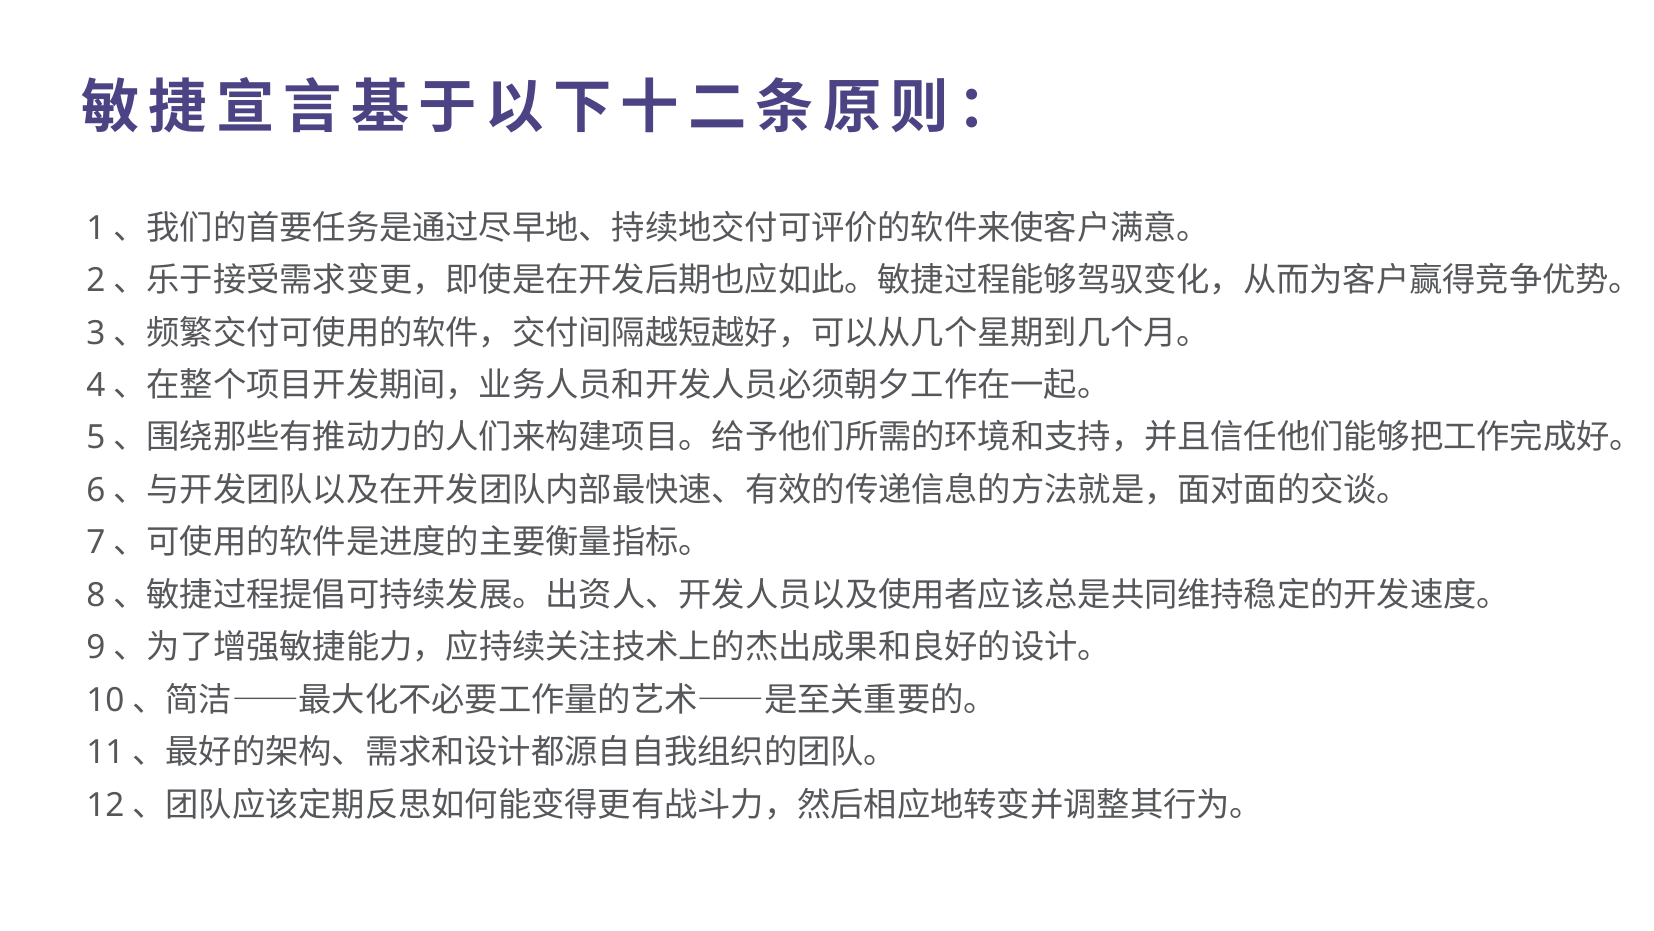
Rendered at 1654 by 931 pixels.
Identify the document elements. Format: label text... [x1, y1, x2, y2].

title 敏捷宣言基于以下十二条原则： [81, 33, 1581, 141]
text_box 1、我们的首要任务是通过尽早地、持续地交付可评价的软件来使客户满意。 2、乐于接受需求变更，即使是在开发后期也应如此。敏捷过程能够驾驭变化，从而为客户赢得竞争优势。 3、频繁交付可使用的软件，交付间隔越短越好，可以从几个星期到几个月。 4、在整个项目开发期间，业务人员和开发人员必须朝夕工作在一起。 5、围绕那些有推动力的人们来构建项目。给予他们所需的环境和支持，并且信任他们能够把工作完成好。 6、与开发团队以及在开发团队内部最快速、有效的传递信息的方法就是，面对面的交谈。 7、可使用的软件是进度的主要衡量指标。 8、敏捷过程提倡可持续发展。出资人、开发人员以及使用者应该总是共同维持稳定的开发速度。 9、为了增强敏捷能力，应持续关注技术上的杰出成果和良好的设计。 10、简洁——最大化不必要工作量的艺术——是至关重要的。 11、最好的架构、需求和设计都源自自我组织的团队。 12、团队应该定期反思如何能变得更有战斗力，然后相应地转变并调整其行为。 [71, 100, 1591, 929]
